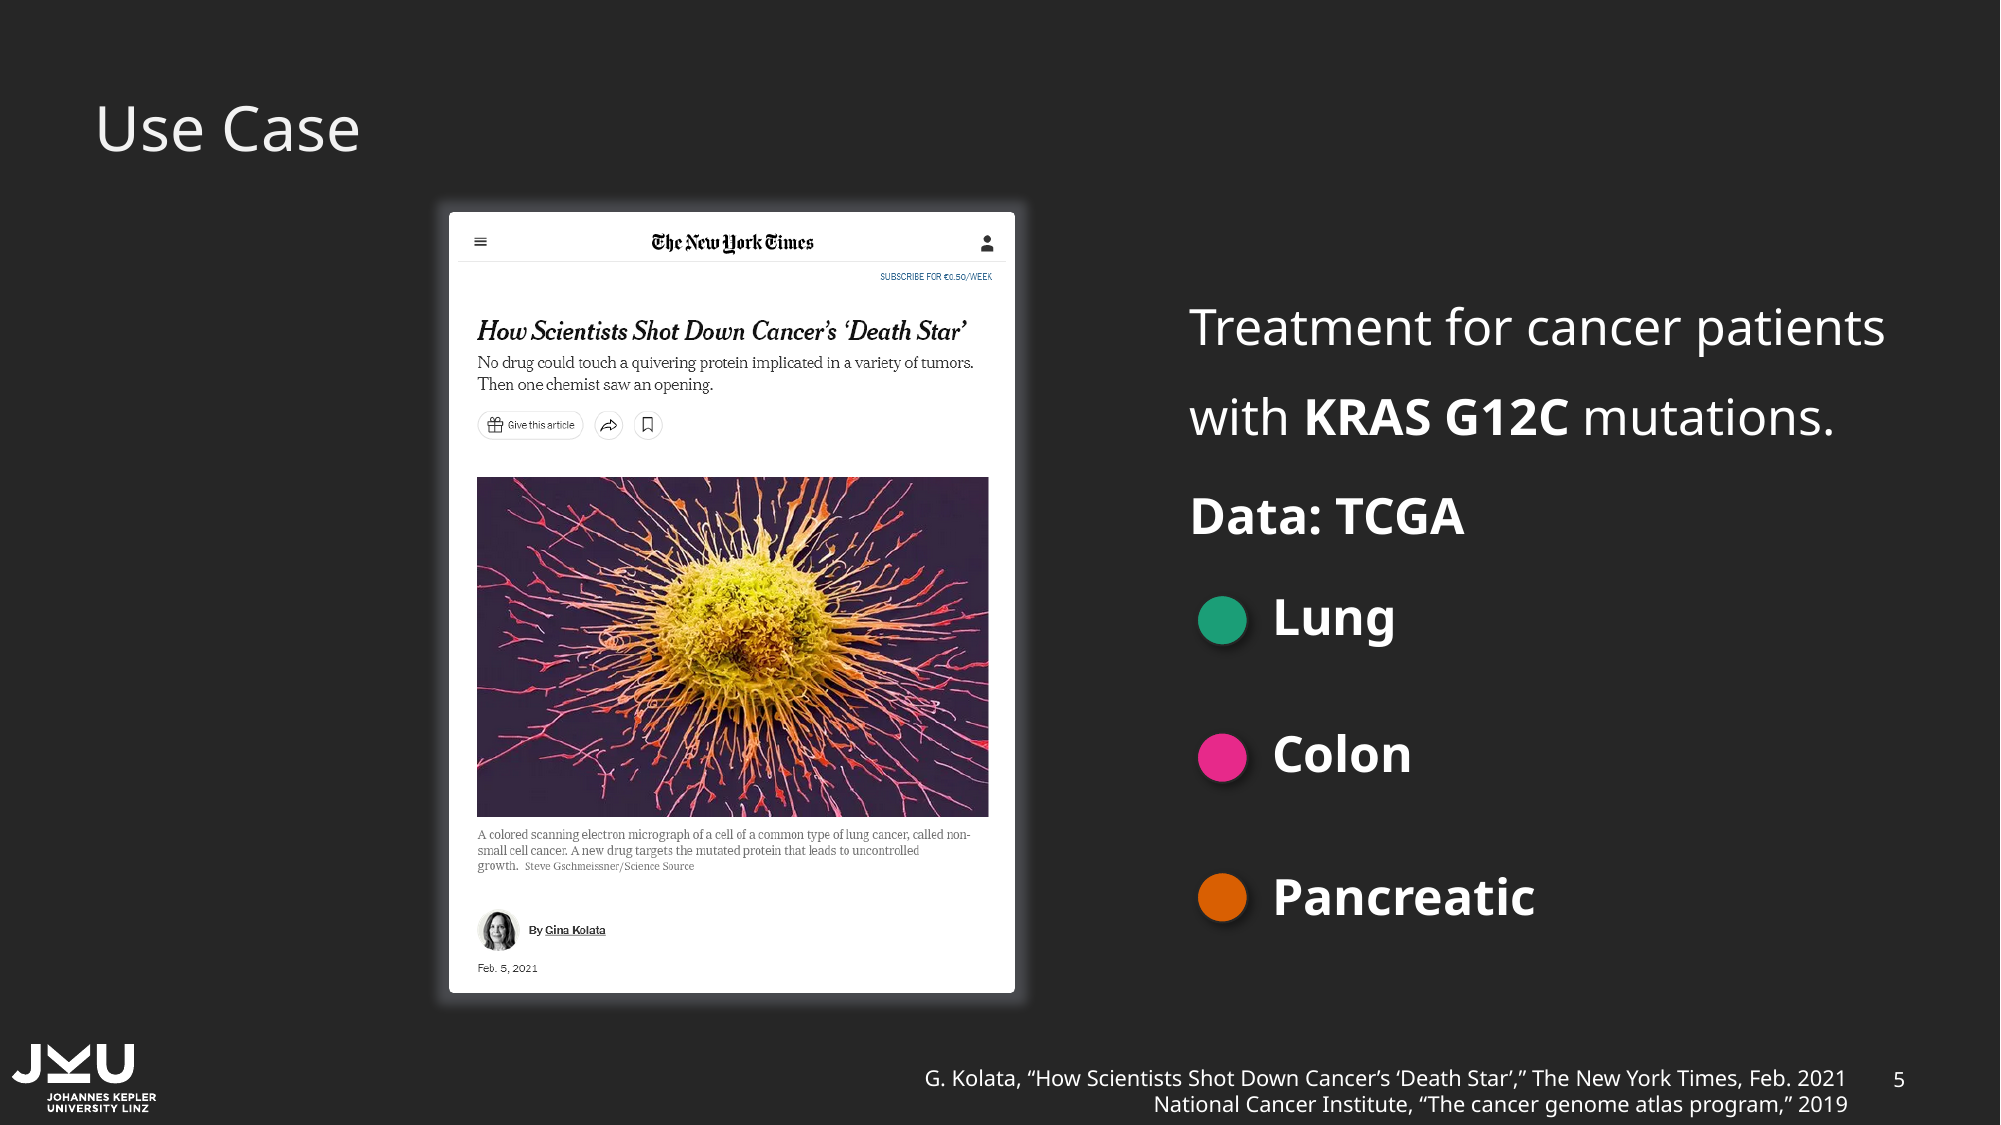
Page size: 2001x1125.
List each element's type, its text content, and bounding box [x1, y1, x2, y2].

text_box Treatment for cancer patients with KRAS G12C mutations. Data: TCGA [1174, 257, 1905, 553]
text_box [1196, 595, 1814, 926]
text_box G. Kolata, “How Scientists Shot Down Cancer’s ‘Death Star’,” The New York Times, Feb. 2021 National Cancer Institute, “The cancer genome atlas program,” 2019 [898, 1056, 1864, 1124]
picture [457, 221, 1006, 984]
slide_number 5 [1807, 1042, 1921, 1103]
title Use Case [79, 94, 1905, 257]
